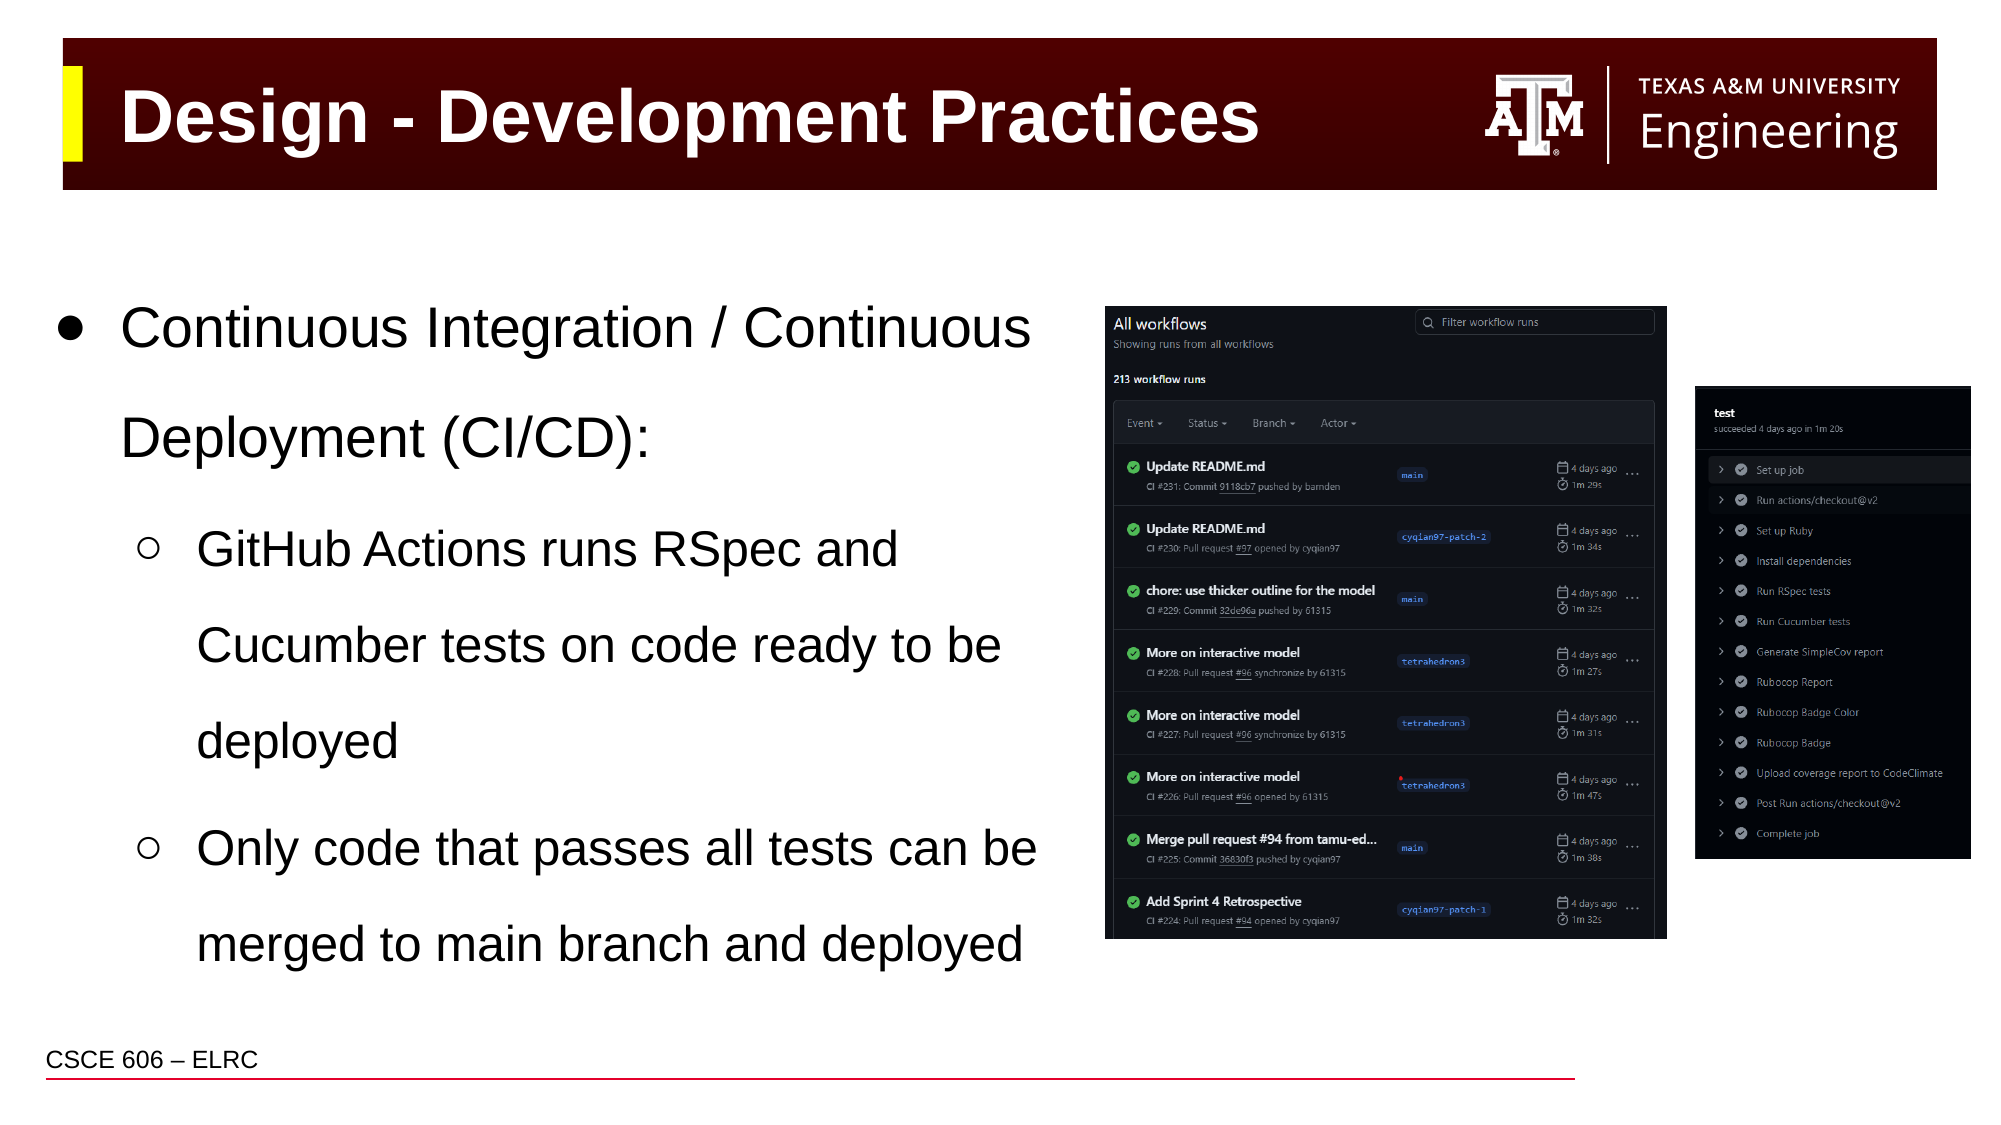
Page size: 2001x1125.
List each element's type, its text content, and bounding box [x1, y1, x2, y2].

picture [1694, 386, 1972, 859]
picture [1105, 306, 1667, 940]
title Design - Development Practices [105, 37, 1367, 189]
list Continuous Integration / Continuous Deployment (CI/CD): GitHub Actions runs RSpec and Cucumber tests on code ready to be deployed Only code that passes all tests can be merged to main branch and deployed [29, 241, 1054, 1004]
picture [1485, 66, 1900, 164]
